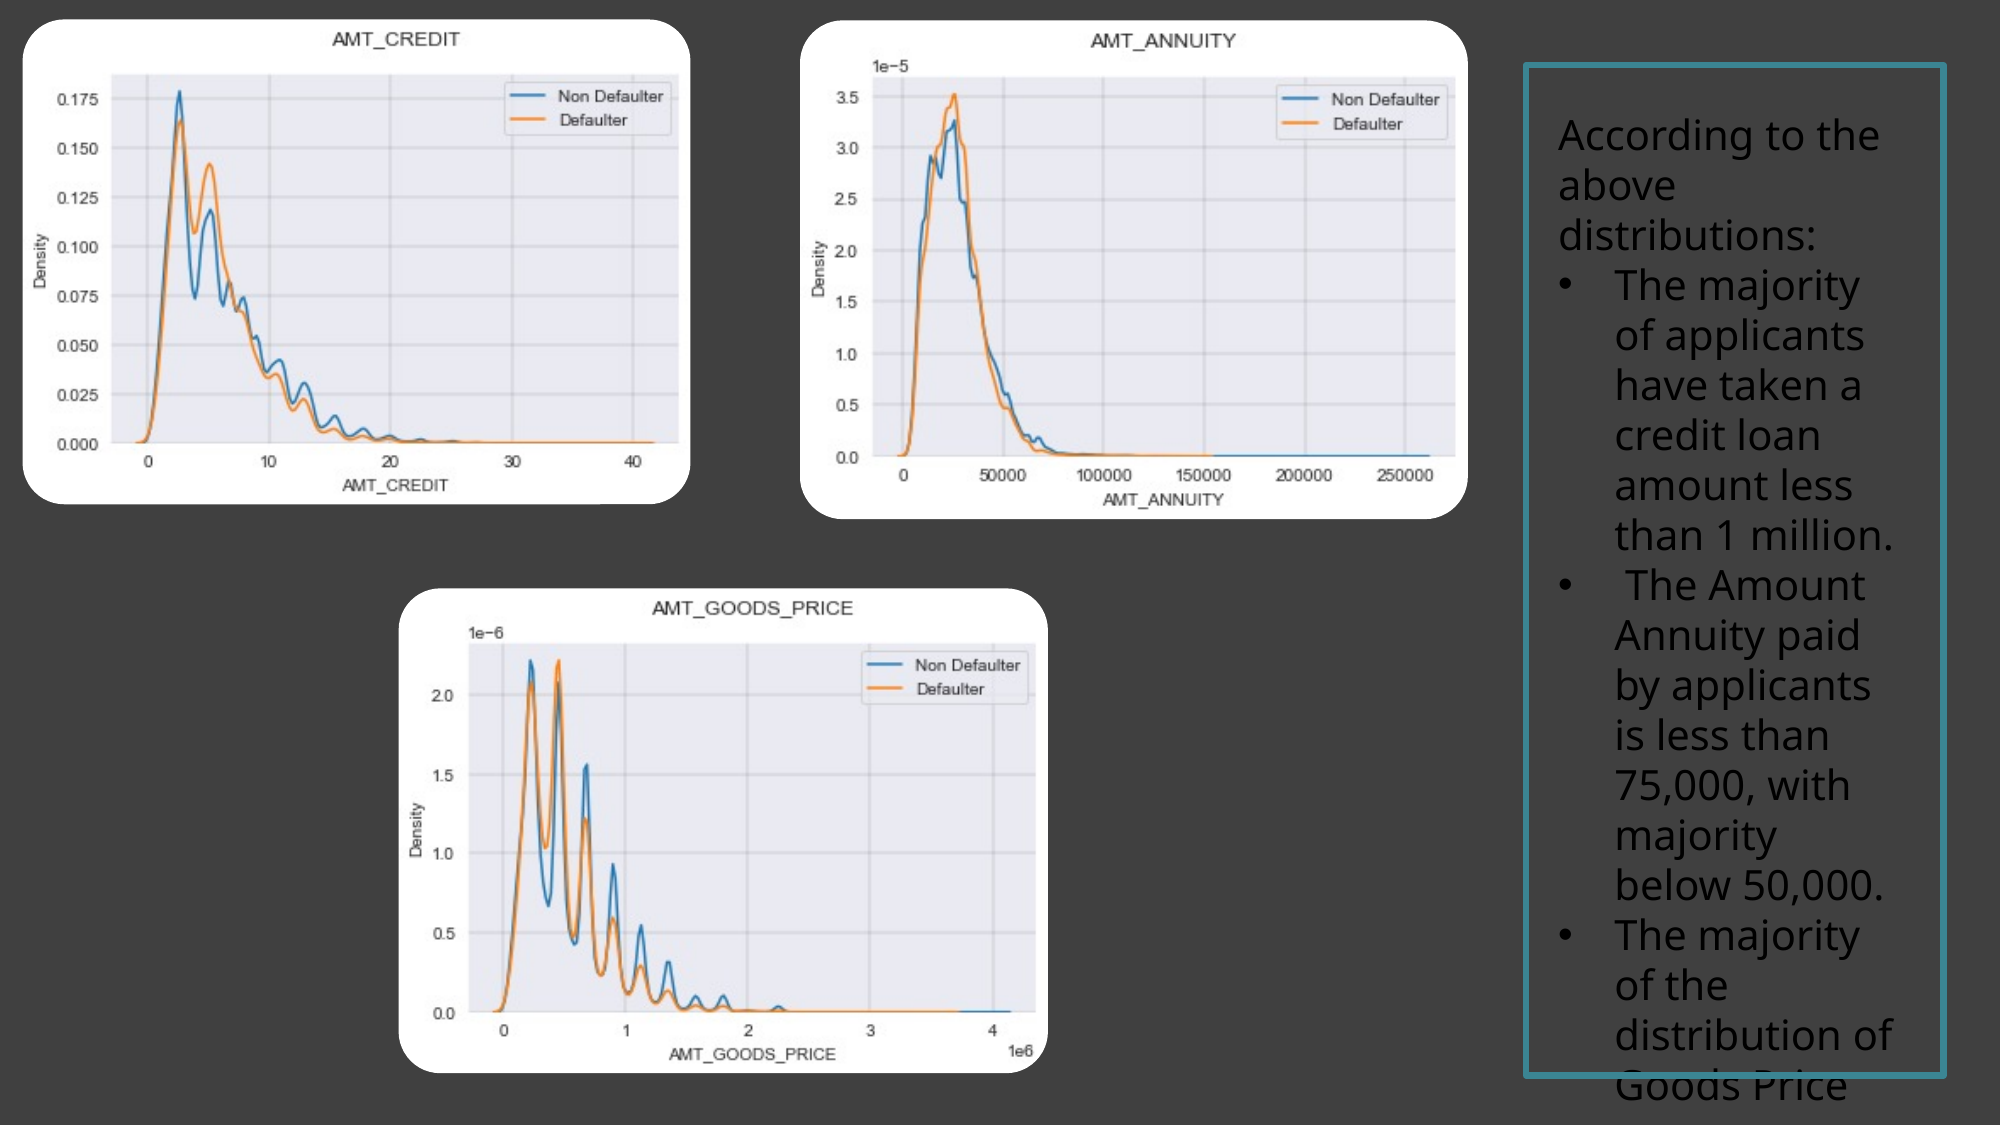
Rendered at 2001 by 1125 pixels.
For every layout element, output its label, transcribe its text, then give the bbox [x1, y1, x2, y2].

picture [799, 20, 1469, 520]
text_box [1525, 64, 1944, 1077]
text_box According to the above distributions: The majority of applicants have taken a credit loan amount less than 1 million. The Amount Annuity paid by applicants is less than 75,000, with majority below 50,000. The majority of the distribution of Goods Price among applicants is less than 100,000. [1543, 1077, 1918, 1125]
picture [398, 588, 1049, 1074]
picture [22, 19, 691, 505]
